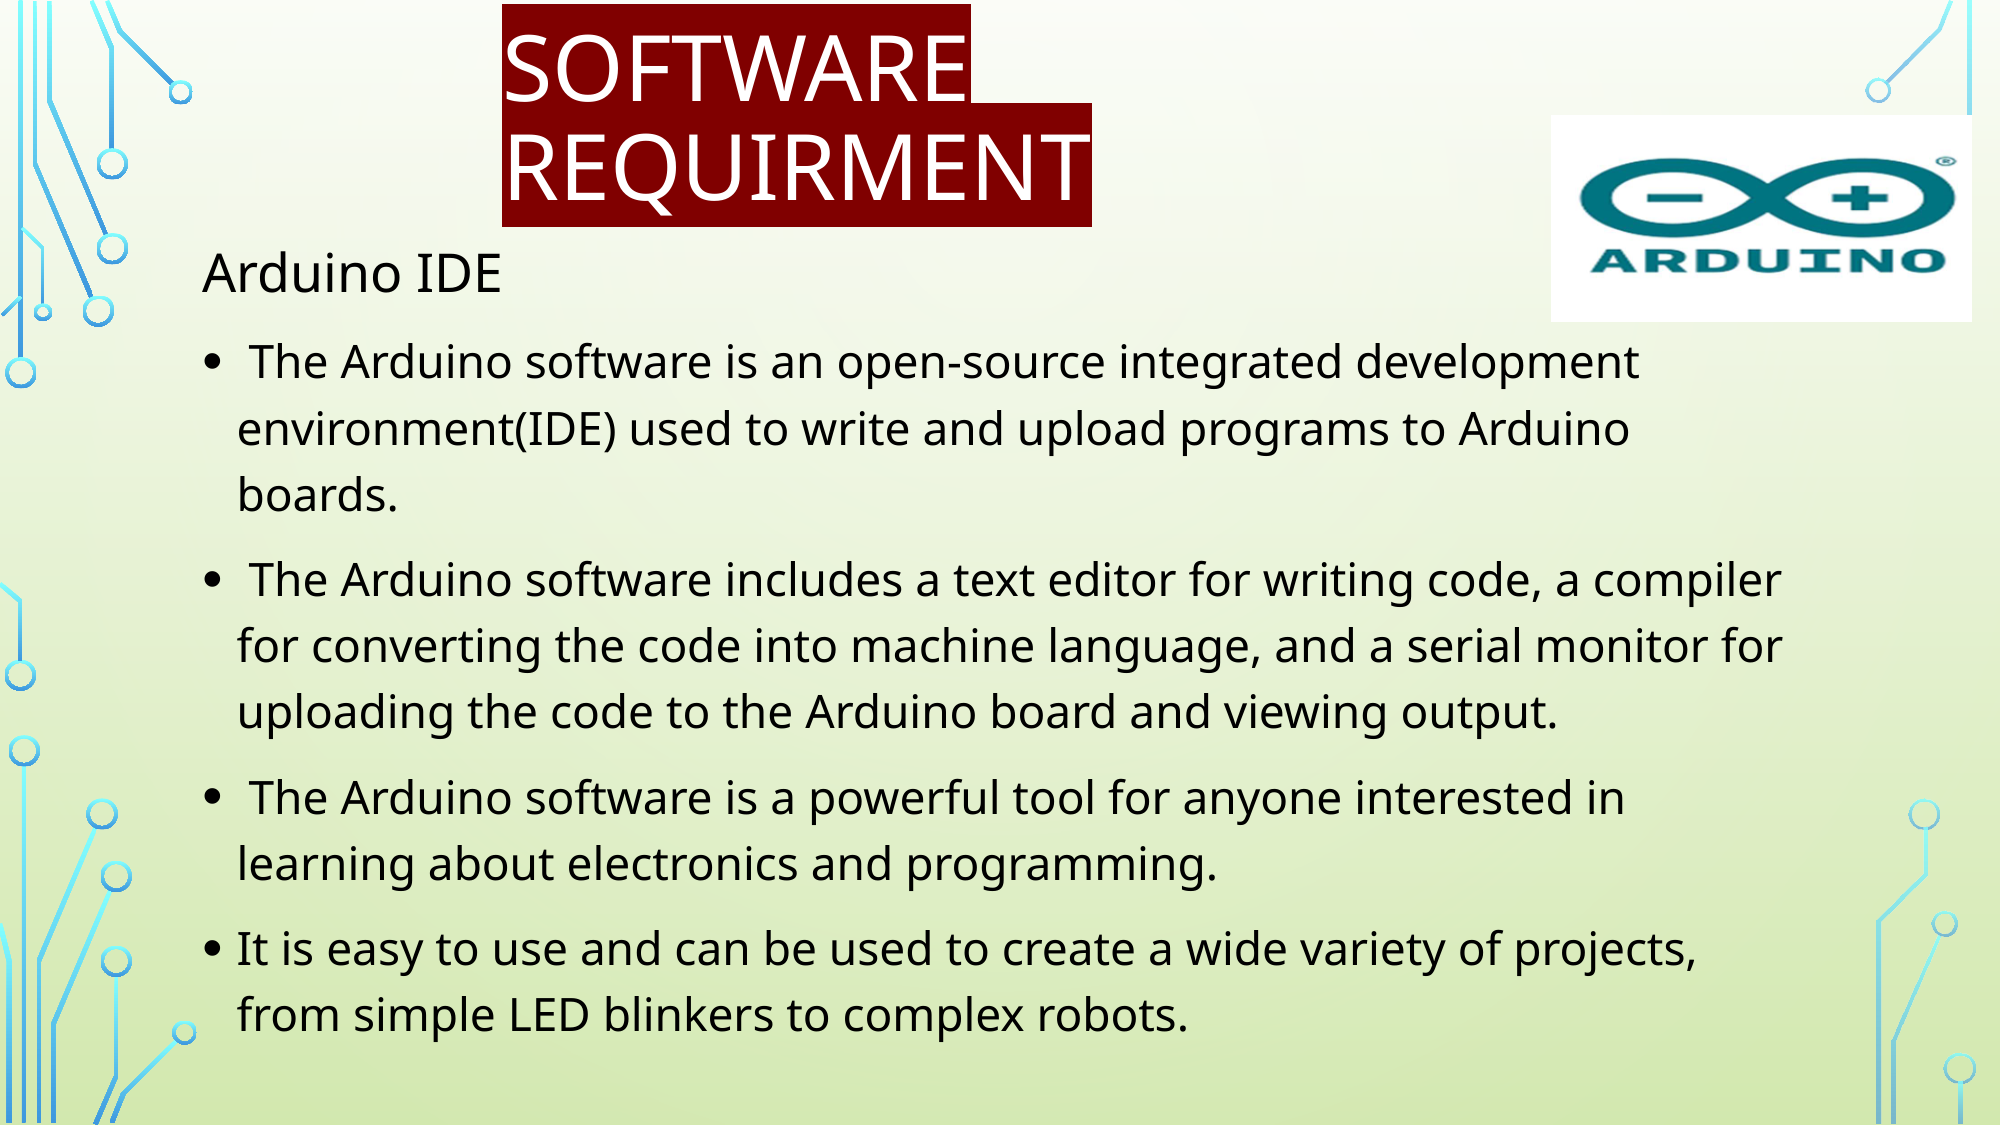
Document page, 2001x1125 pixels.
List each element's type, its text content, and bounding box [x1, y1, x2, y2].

picture [1551, 114, 1972, 322]
list Arduino IDE The Arduino software is an open-source integrated development environment(IDE) used to write and upload programs to Arduino boards. The Arduino software includes a text editor for writing code, a compiler for converting the code into machine language, and a serial monitor for uploading the code to the Arduino board and viewing output. The Arduino software is a powerful tool for anyone interested in learning about electronics and programming. It is easy to use and can be used to create a wide variety of projects, from simple LED blinkers to complex robots. [187, 218, 1813, 1055]
title SOFTWARE REQUIRMENT [487, 0, 1540, 218]
